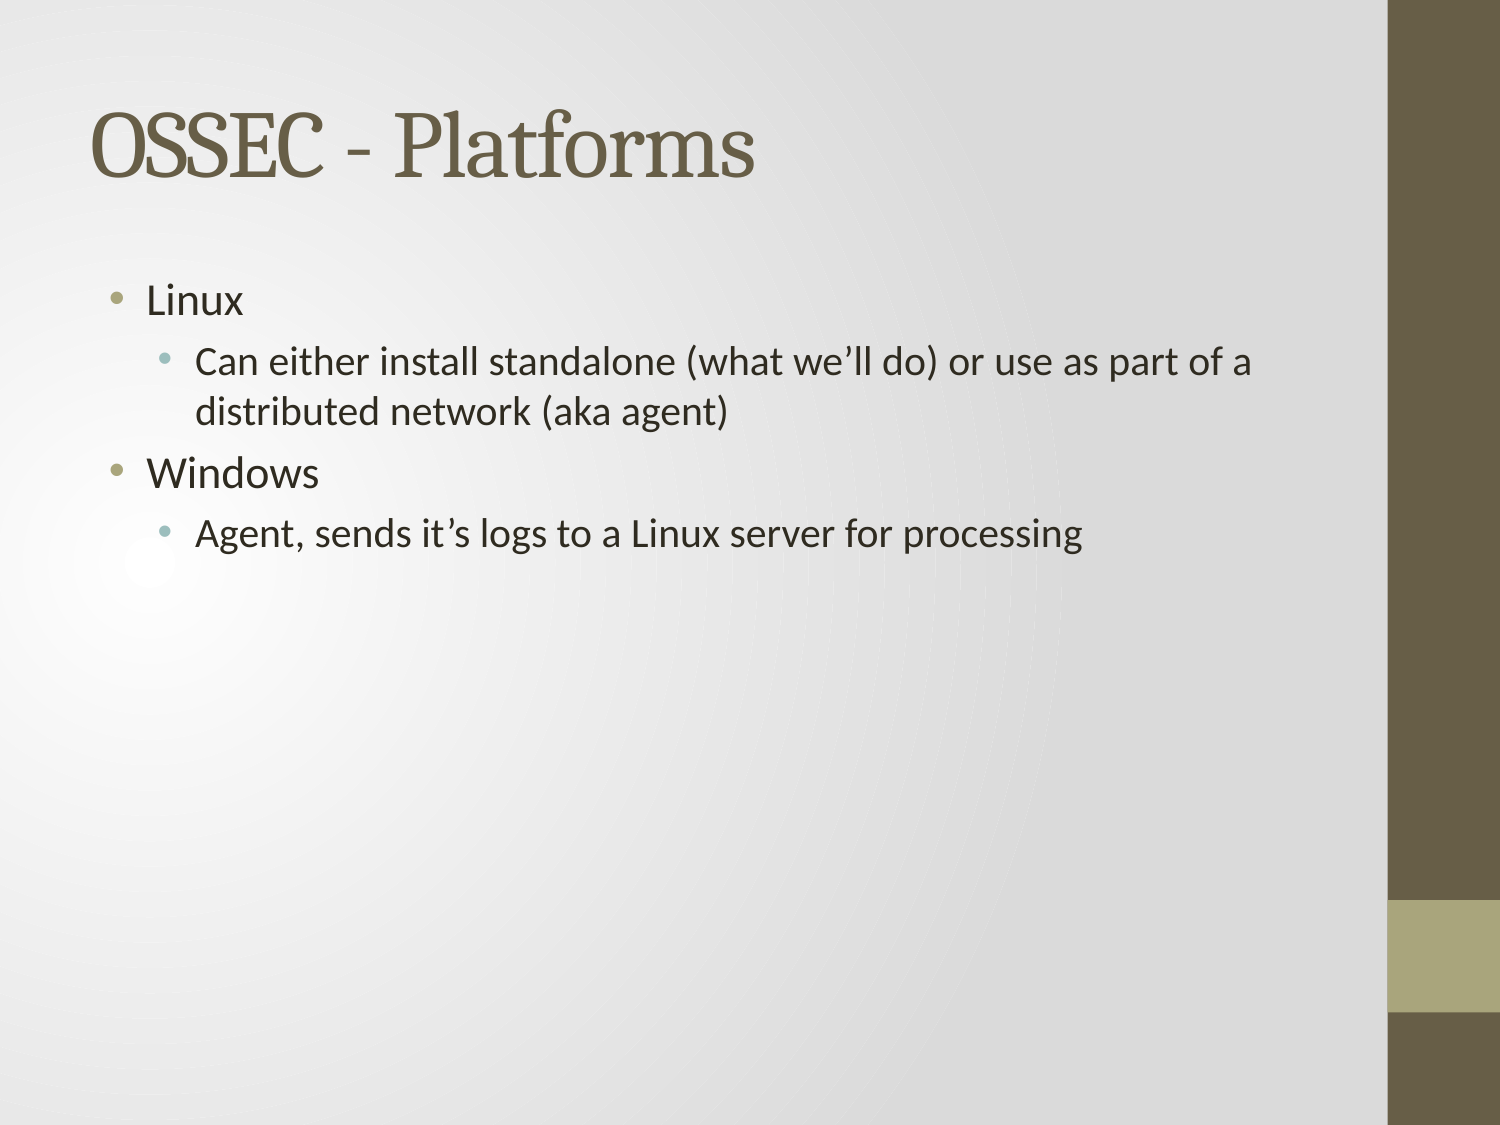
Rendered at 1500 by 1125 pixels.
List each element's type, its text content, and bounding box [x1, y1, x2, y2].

title OSSEC - Platforms [75, 45, 1325, 233]
list Linux Can either install standalone (what we’ll do) or use as part of a distributed network (aka agent) Windows Agent, sends it’s logs to a Linux server for processing [75, 262, 1325, 1050]
